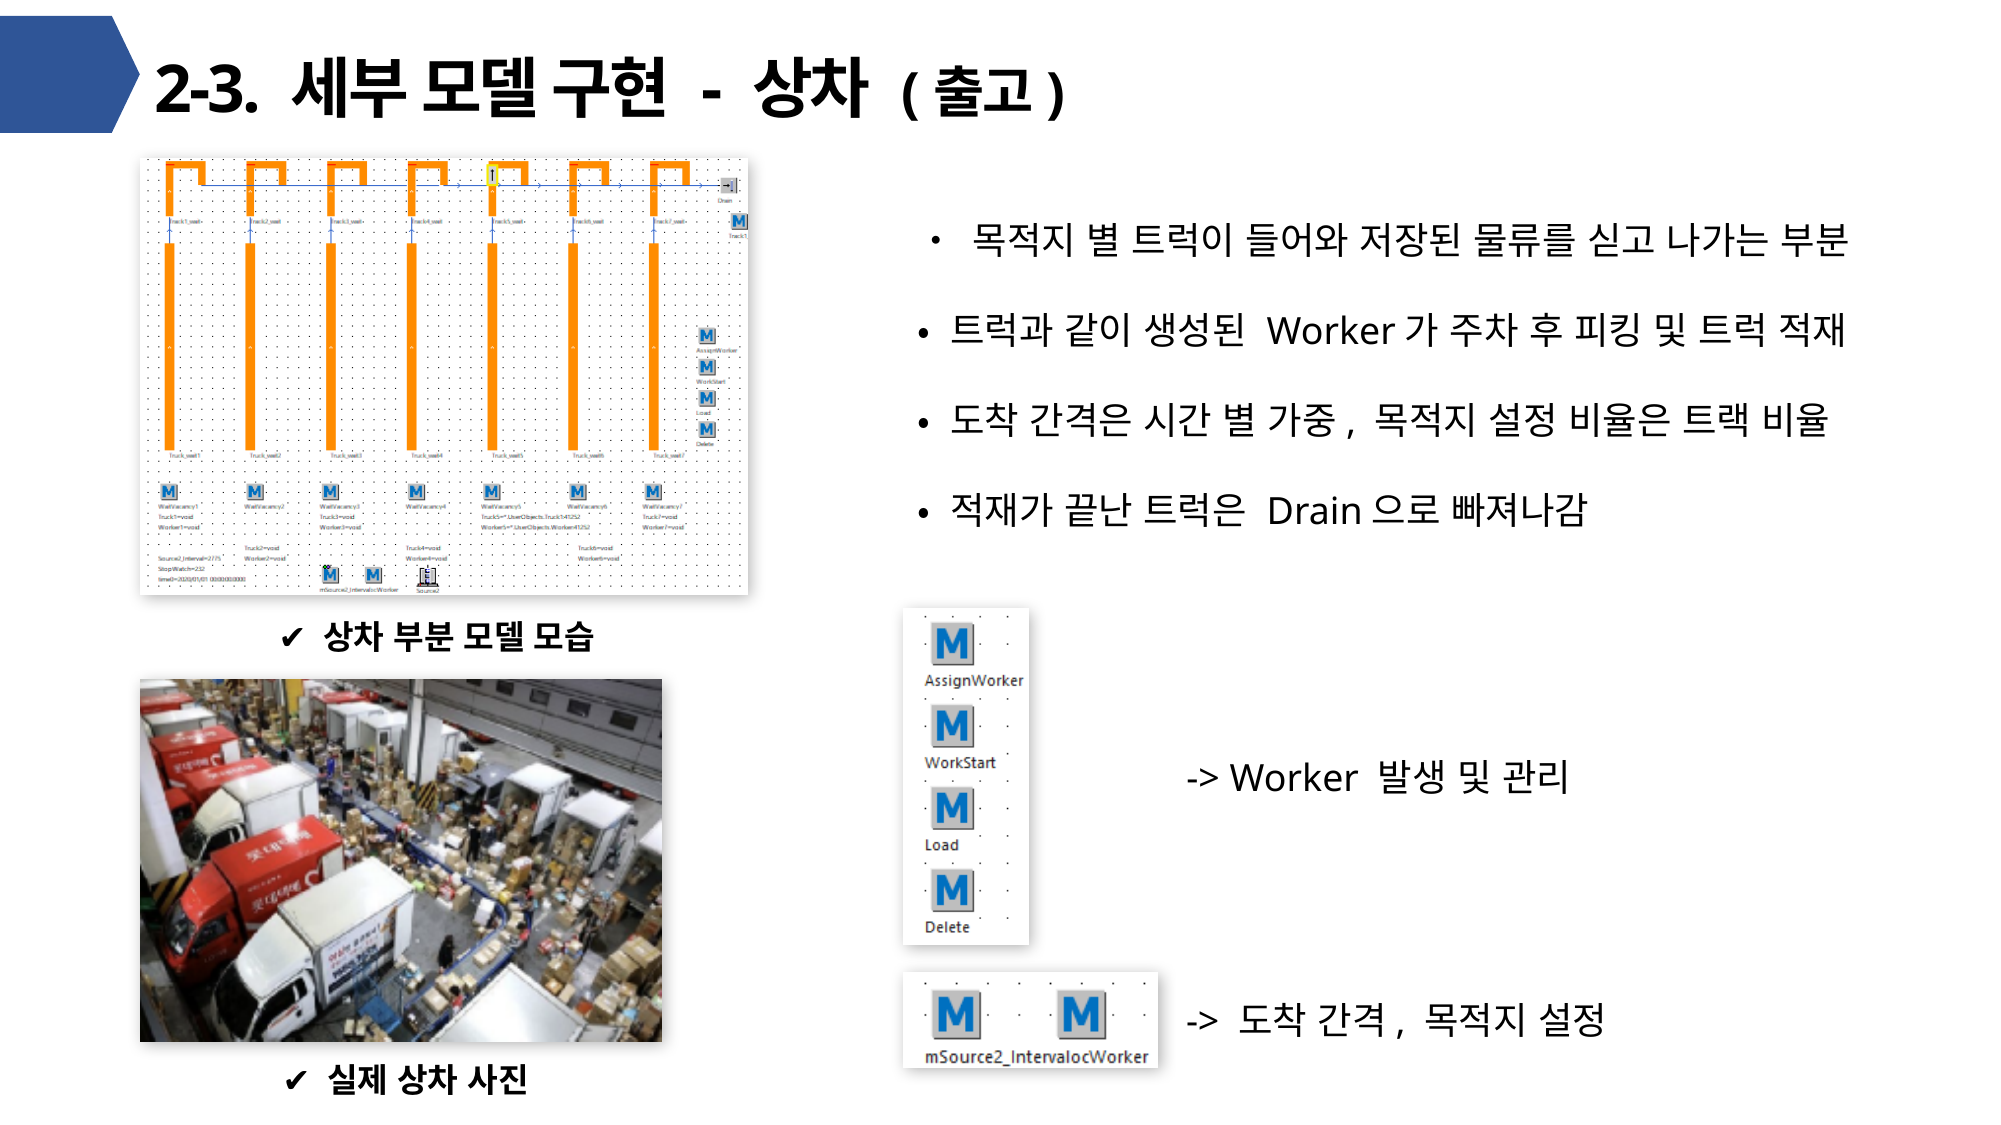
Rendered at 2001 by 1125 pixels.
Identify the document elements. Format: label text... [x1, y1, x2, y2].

picture [903, 972, 1158, 1068]
title 2-3. 세부 모델 구현 - 상차 (출고) [139, 22, 1640, 133]
text_box -> 도착 간격, 목적지 설정 [1171, 989, 2000, 1050]
text_box -> Worker 발생 및 관리 [1171, 746, 2000, 807]
text_box ✔ 실제 상차 사진 [138, 1051, 673, 1107]
picture [140, 158, 748, 595]
picture [903, 608, 1029, 945]
text_box • 목적지 별 트럭이 들어와 저장된 물류를 싣고 나가는 부분 • 트럭과 같이 생성된 Worker가 주차 후 피킹 및 트럭 적재 • 도착 간격은 시간 별 가중, 목적지 설정 비율은 트랙 비율 • 적재가 끝난 트럭은 Drain으로 빠져나감 [903, 209, 2000, 540]
text_box ✔ 상차 부분 모델 모습 [146, 608, 728, 664]
picture [140, 679, 662, 1042]
